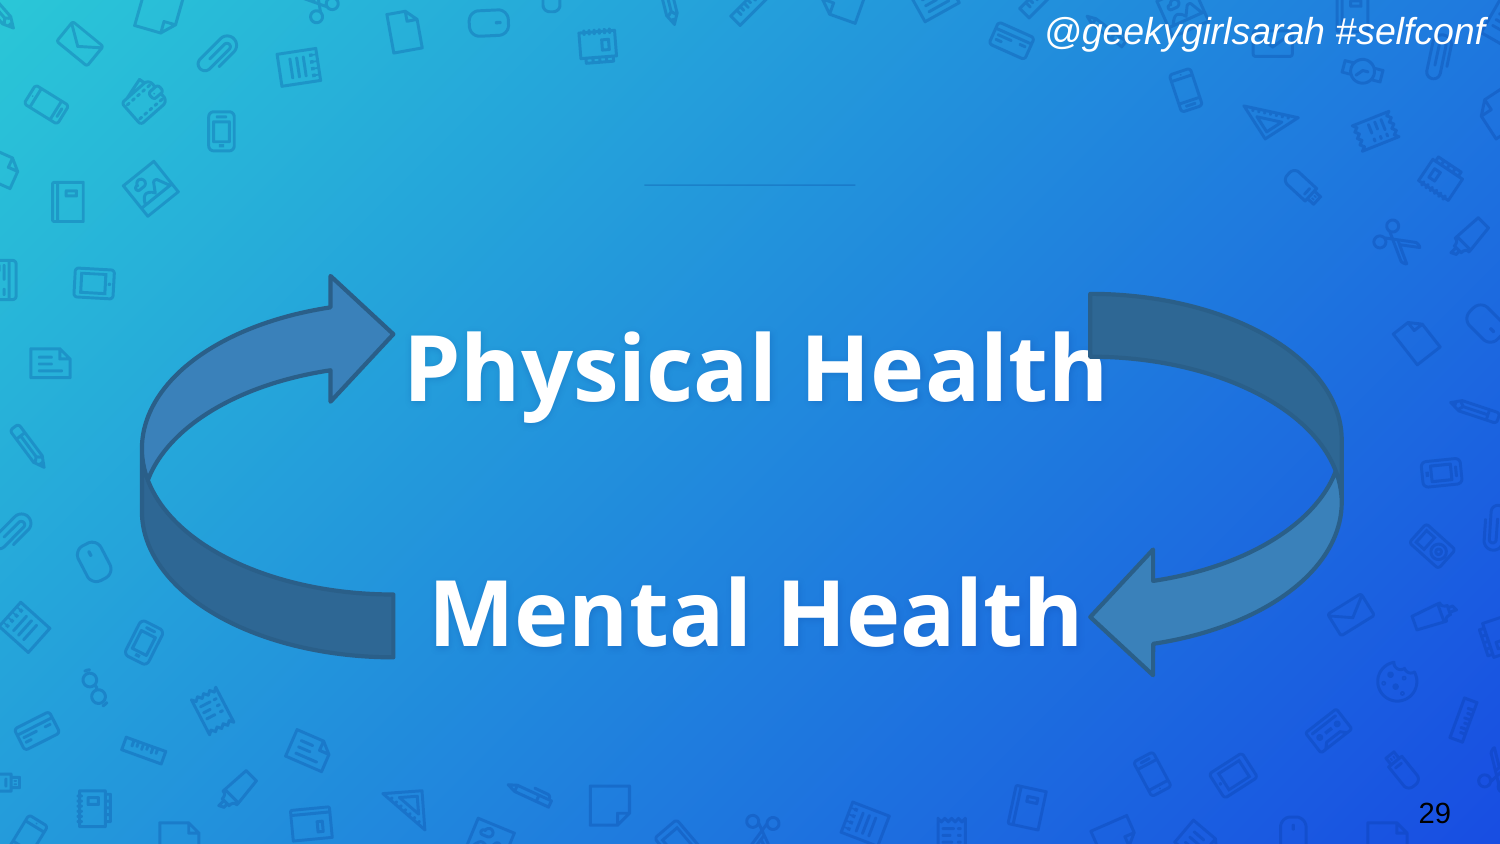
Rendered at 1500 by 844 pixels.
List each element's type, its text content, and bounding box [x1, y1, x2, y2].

slide_number 29 [1403, 779, 1494, 844]
text_box [139, 274, 396, 660]
text_box [1088, 291, 1344, 678]
list Physical Health Mental Health [182, 215, 1318, 758]
